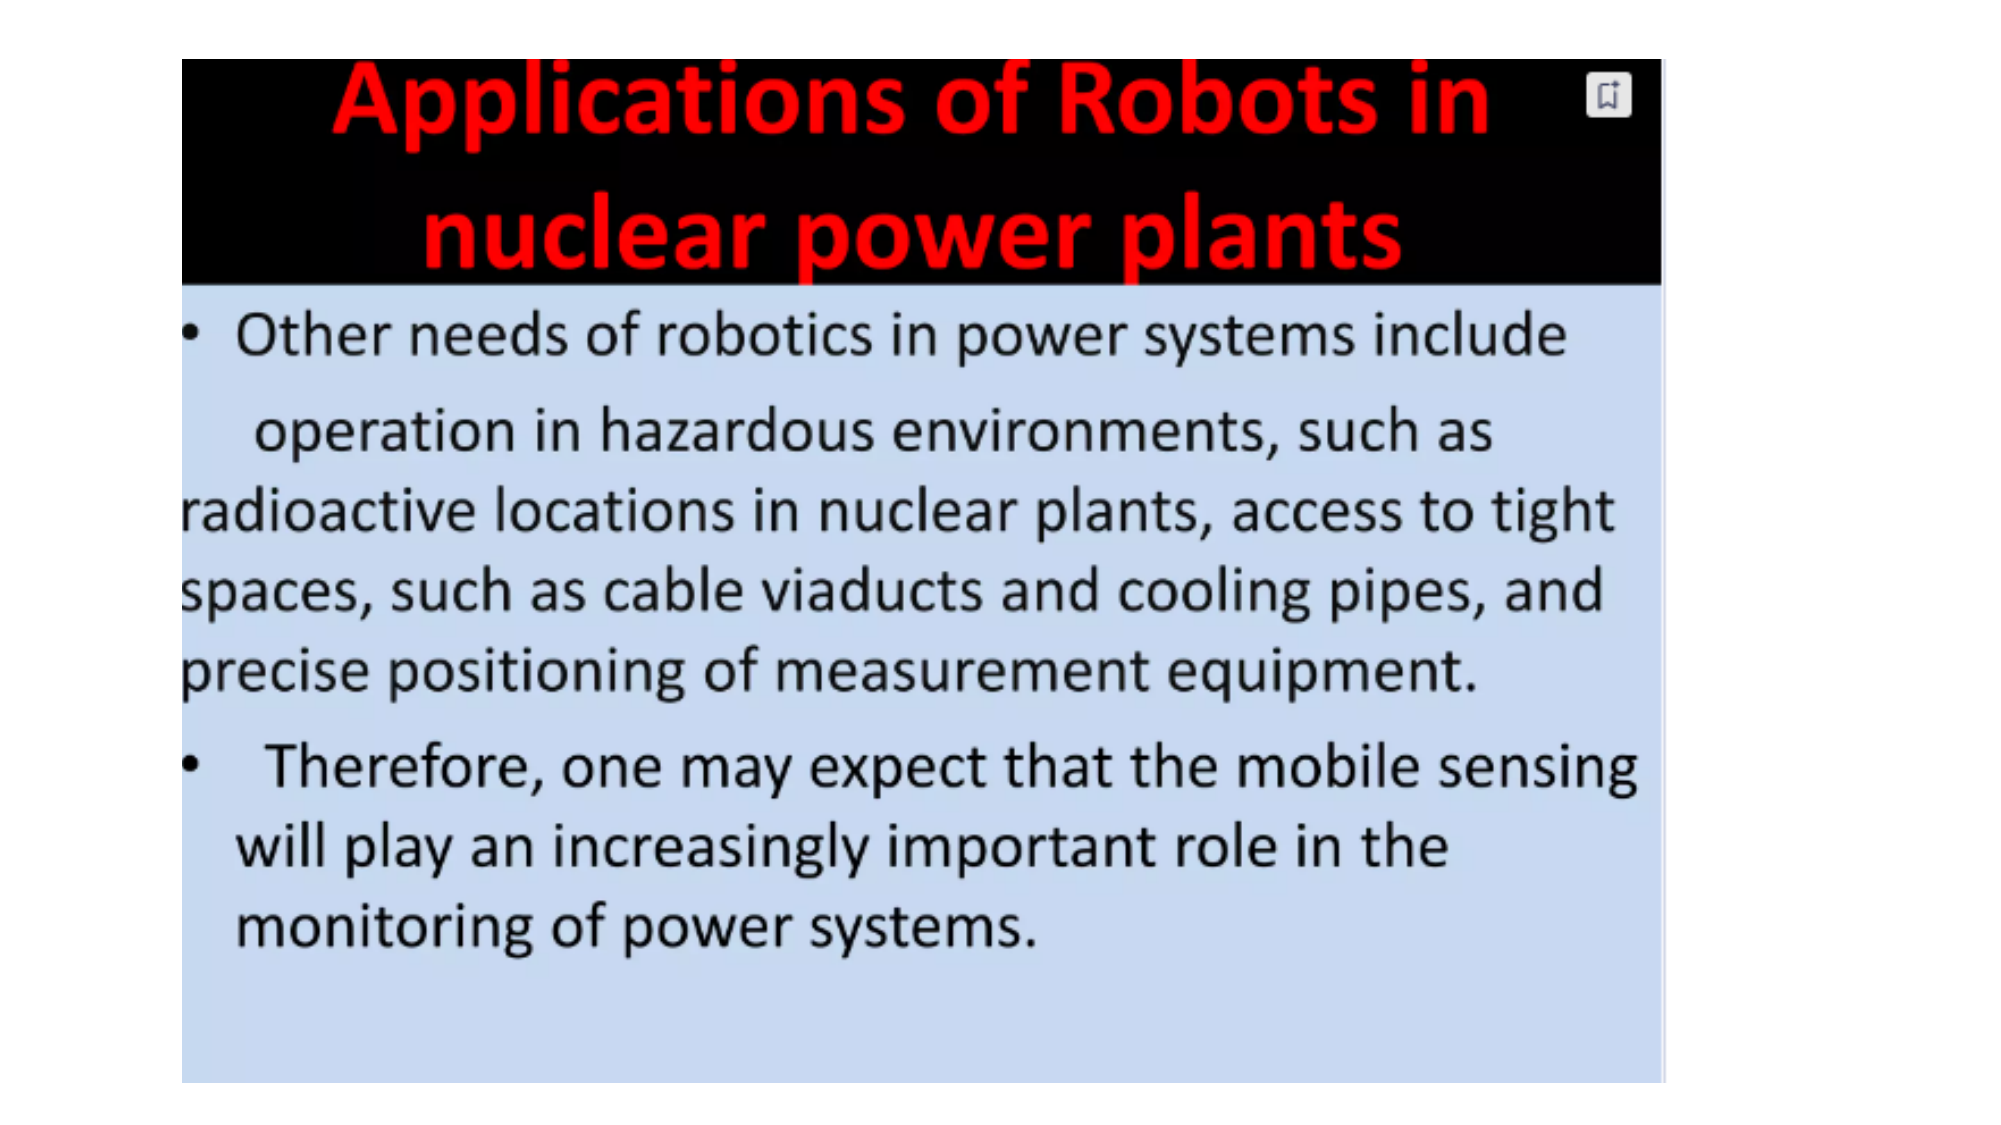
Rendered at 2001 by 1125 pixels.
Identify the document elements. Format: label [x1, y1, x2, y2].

list [182, 59, 1671, 1083]
